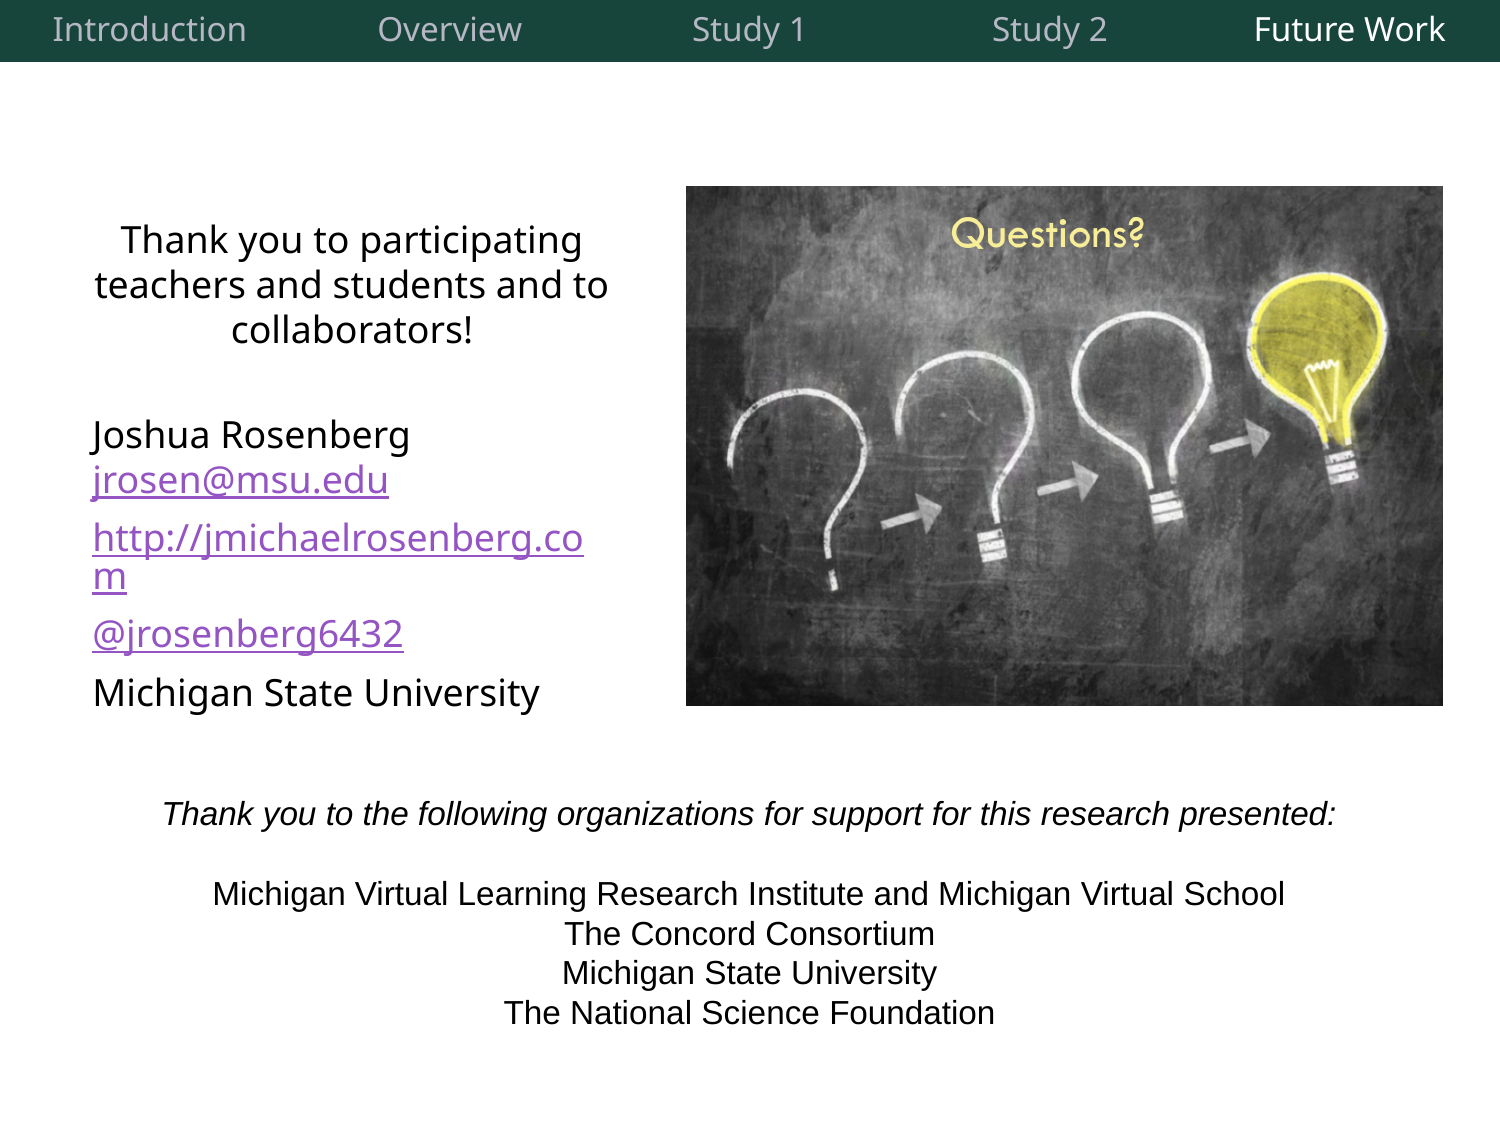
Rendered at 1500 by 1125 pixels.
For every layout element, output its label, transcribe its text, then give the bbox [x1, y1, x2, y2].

table_header Introduction [0, 0, 300, 62]
list Thank you to participating teachers and students and to collaborators! Joshua Rosenberg jrosen@msu.edu http://jmichaelrosenberg.com @jrosenberg6432 Michigan State University [77, 147, 627, 744]
table_header Future Work [1200, 0, 1500, 62]
text_box Thank you to the following organizations for support for this research presented: Michigan Virtual Learning Research Institute and Michigan Virtual School The Concord Consortium Michigan State University The National Science Foundation [0, 784, 1500, 1039]
table_header Study 1 [600, 0, 900, 62]
table_header Overview [300, 0, 600, 62]
picture [685, 186, 1444, 706]
table_header Study 2 [900, 0, 1200, 62]
